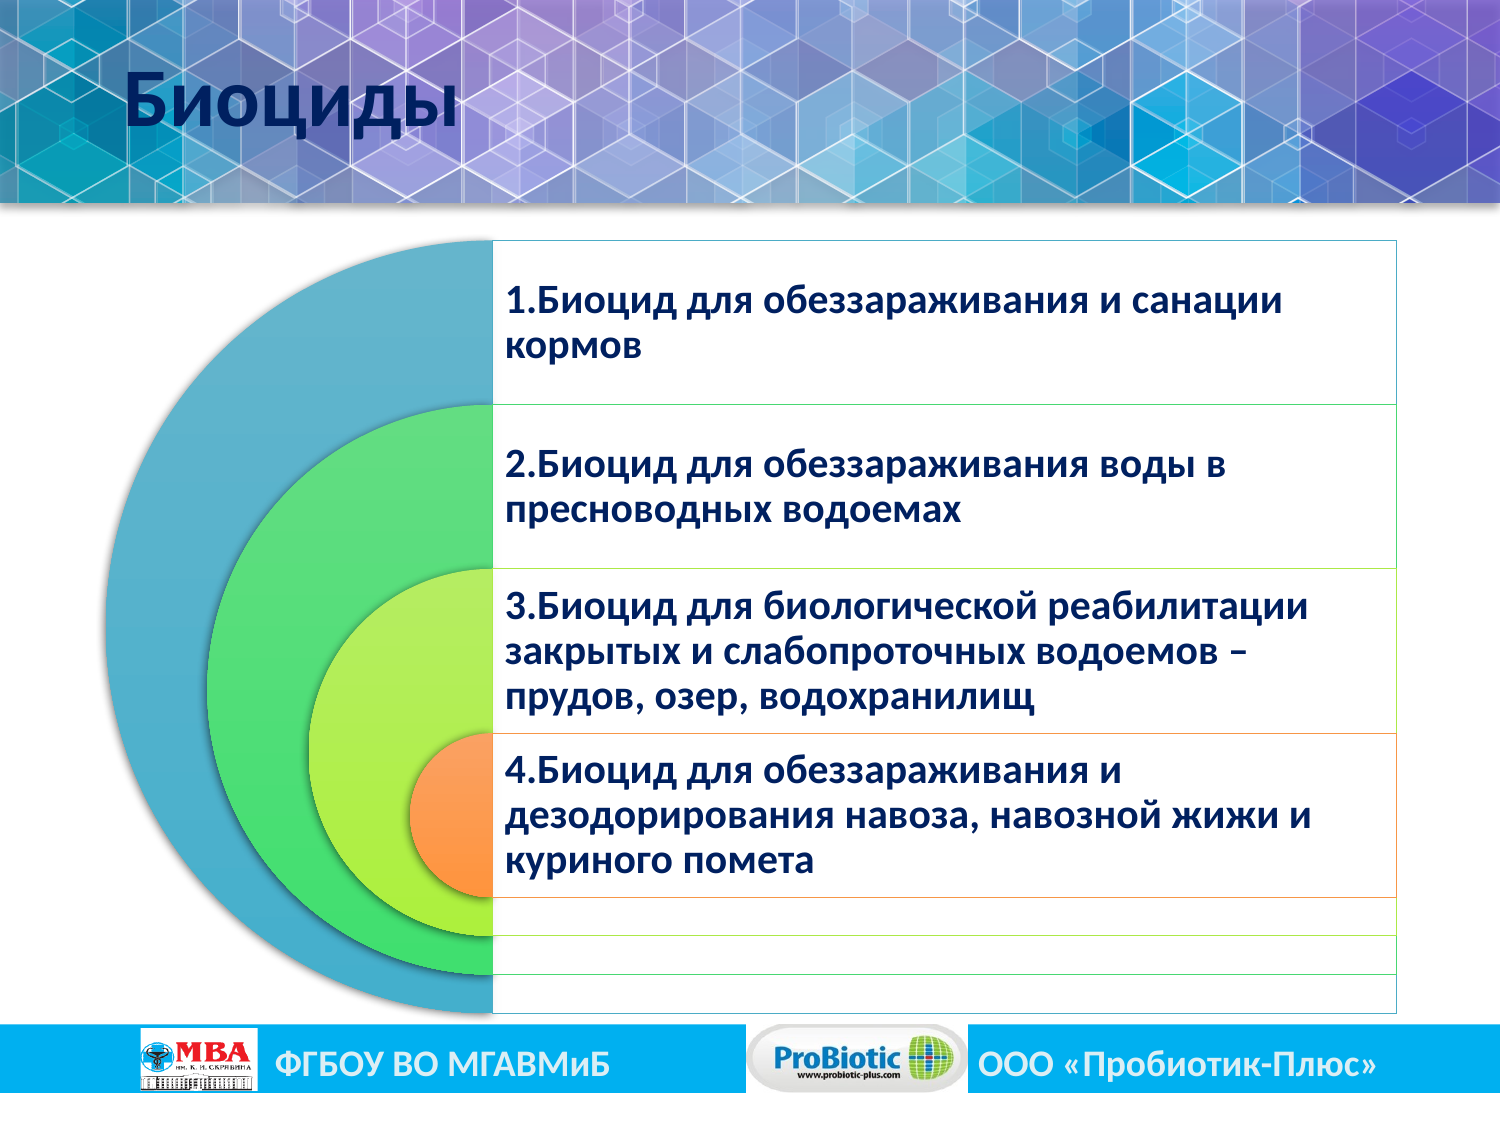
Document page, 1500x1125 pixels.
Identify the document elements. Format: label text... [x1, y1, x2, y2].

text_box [0, 1024, 1500, 1093]
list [105, 240, 1397, 1014]
title Биоциды [108, 19, 1395, 180]
picture [0, 0, 1500, 203]
